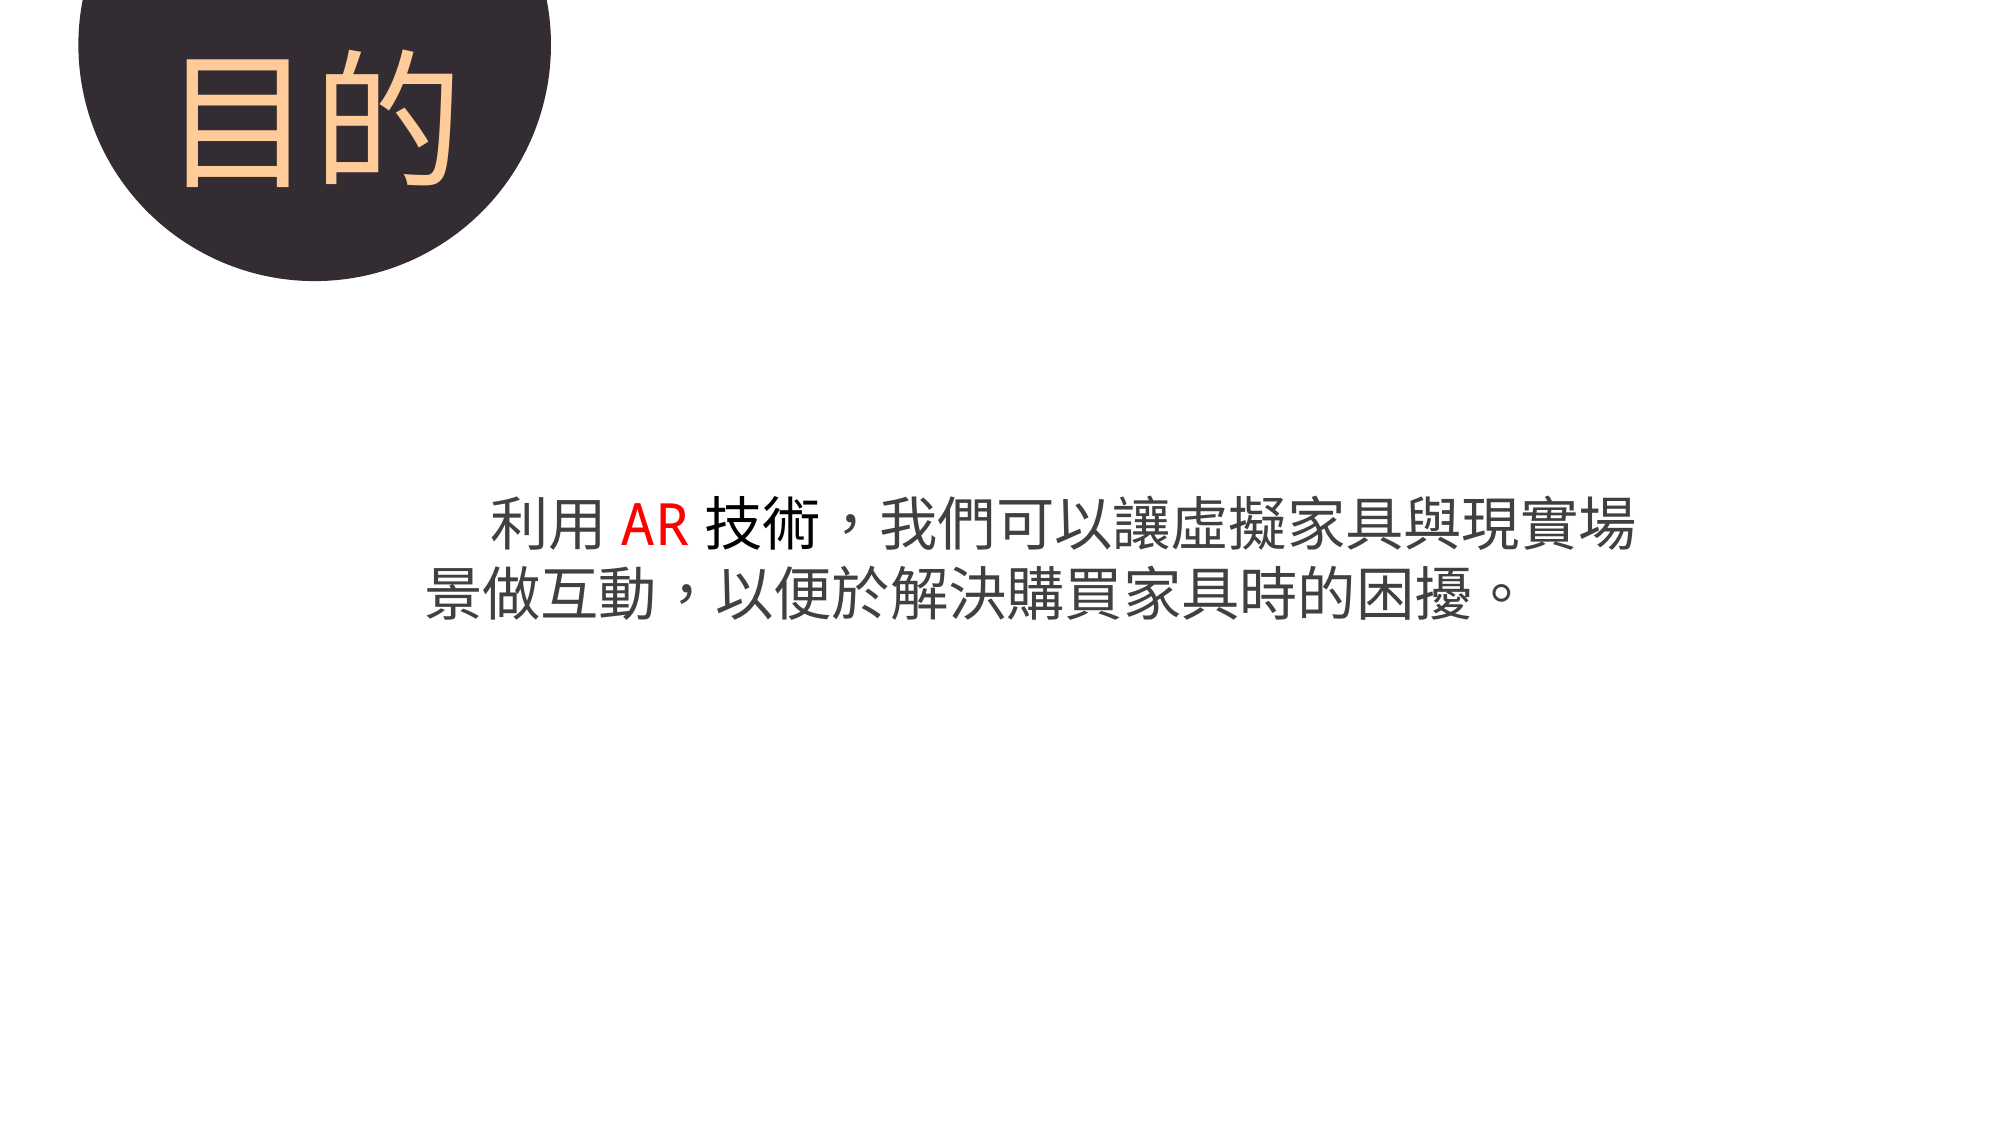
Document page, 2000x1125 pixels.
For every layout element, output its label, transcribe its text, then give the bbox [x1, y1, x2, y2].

text_box 利用AR技術，我們可以讓虛擬家具與現實場景做互動，以便於解決購買家具時的困擾。 [409, 479, 1687, 1125]
text_box [83, 101, 483, 284]
text_box 目的 [149, 19, 527, 214]
text_box [47, 0, 449, 101]
text_box [449, 0, 554, 154]
